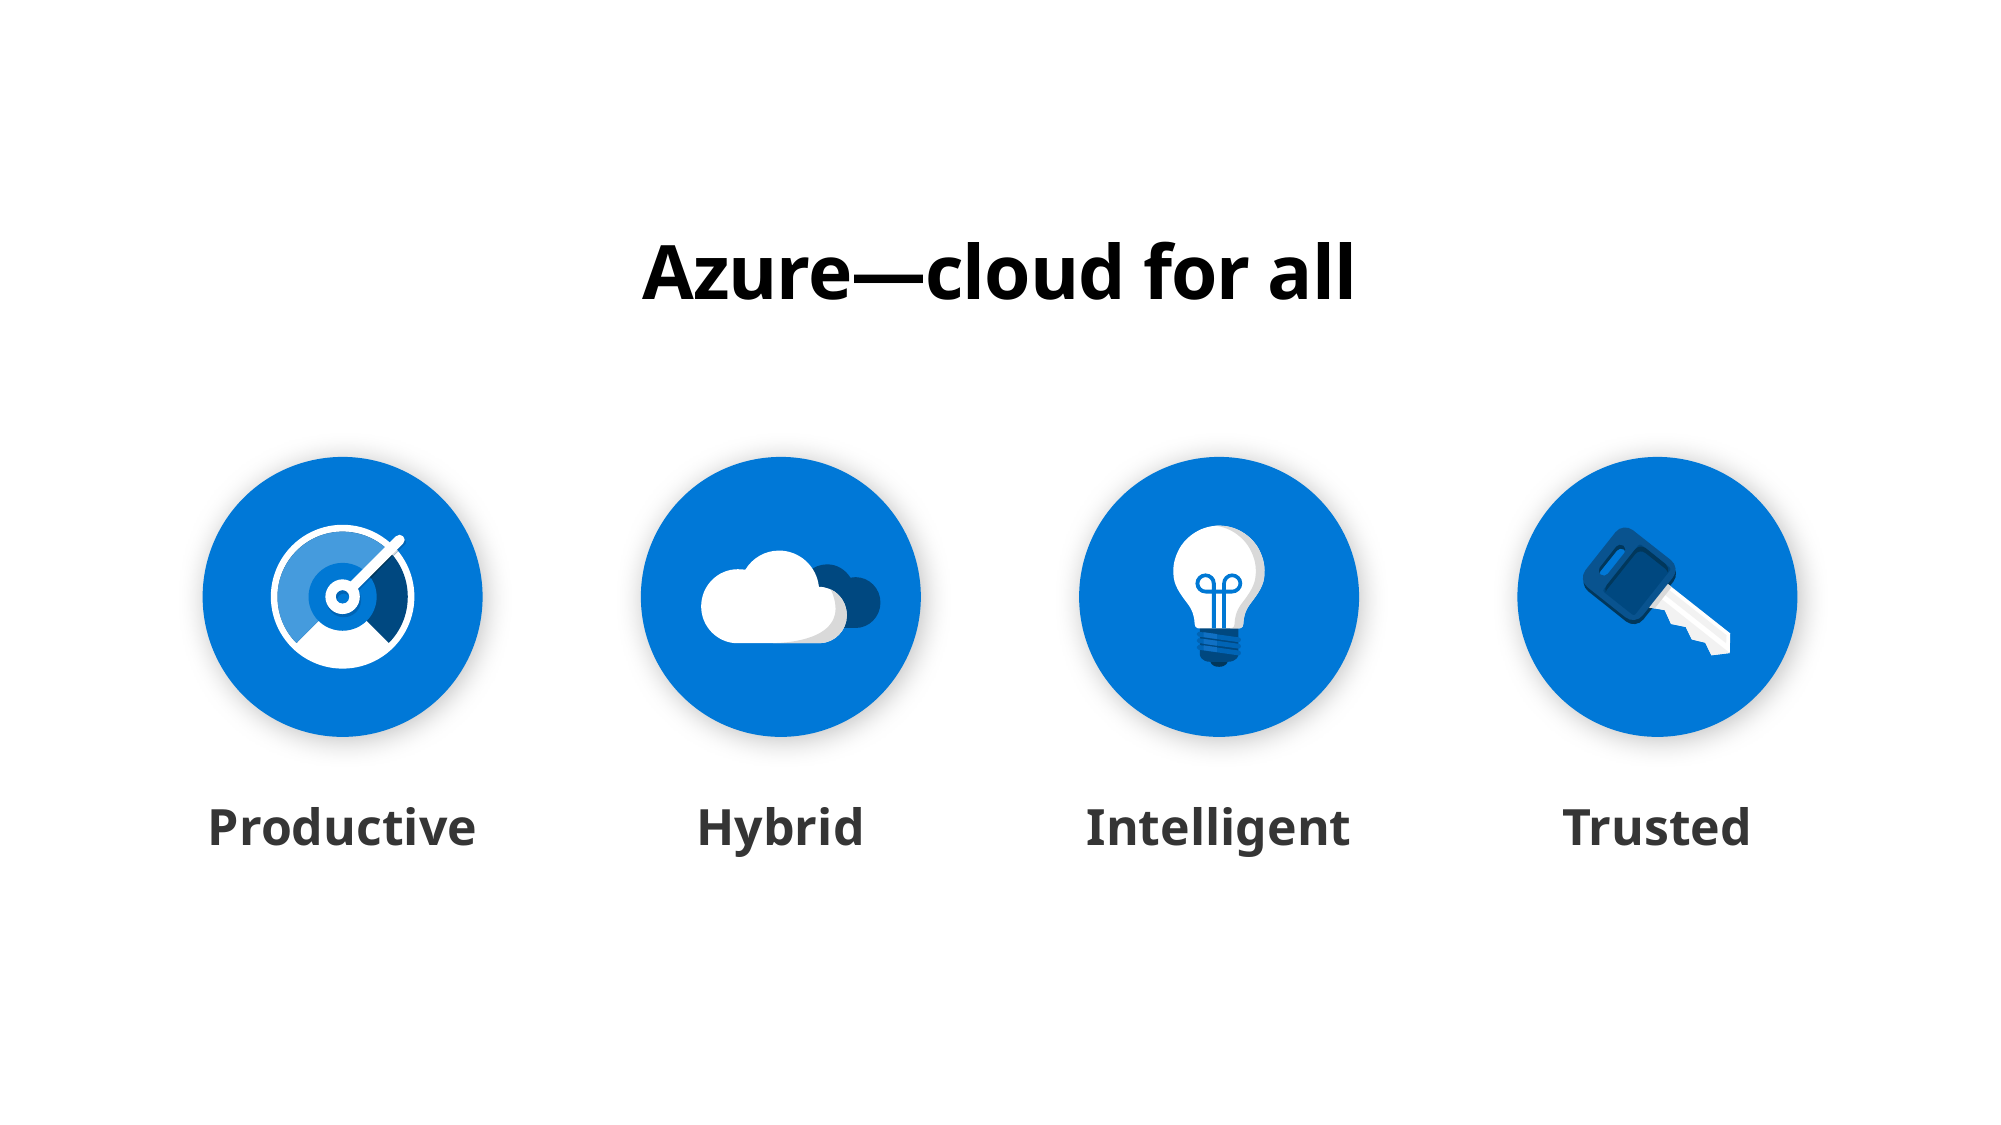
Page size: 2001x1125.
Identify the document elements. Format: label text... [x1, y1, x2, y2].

text_box [1196, 644, 1203, 651]
text_box [308, 562, 377, 631]
text_box [1217, 647, 1241, 656]
text_box [270, 524, 415, 669]
text_box [773, 589, 847, 644]
text_box [701, 550, 835, 644]
text_box [1583, 583, 1652, 625]
text_box [1217, 640, 1241, 649]
text_box [1215, 634, 1241, 643]
text_box [1210, 662, 1228, 667]
text_box [325, 534, 405, 615]
text_box [1214, 525, 1265, 629]
text_box [1603, 552, 1668, 615]
text_box [277, 531, 385, 643]
text_box [1517, 456, 1798, 737]
title Azure—cloud for all [96, 224, 1904, 316]
text_box [202, 456, 483, 737]
text_box [1199, 629, 1239, 637]
text_box [1173, 525, 1255, 629]
text_box [1582, 527, 1676, 620]
text_box [1599, 545, 1625, 573]
text_box [1666, 590, 1727, 644]
text_box [1663, 587, 1731, 652]
text_box [1605, 546, 1669, 592]
text_box [640, 456, 921, 737]
text_box [1203, 632, 1217, 639]
text_box [1669, 574, 1676, 585]
text_box [1196, 638, 1203, 644]
text_box Hybrid [612, 788, 950, 863]
text_box [813, 564, 881, 628]
text_box [1656, 600, 1730, 656]
text_box [1079, 456, 1360, 737]
text_box Trusted [1488, 788, 1826, 863]
text_box [336, 590, 349, 601]
text_box Productive [174, 788, 511, 863]
text_box [336, 594, 350, 604]
text_box [1195, 573, 1243, 629]
text_box [1203, 638, 1217, 646]
text_box [328, 593, 362, 618]
text_box [1196, 631, 1203, 638]
text_box Intelligent [1050, 788, 1388, 863]
text_box [367, 556, 408, 643]
text_box [1203, 645, 1217, 653]
text_box [1199, 650, 1239, 662]
text_box [1650, 584, 1672, 609]
